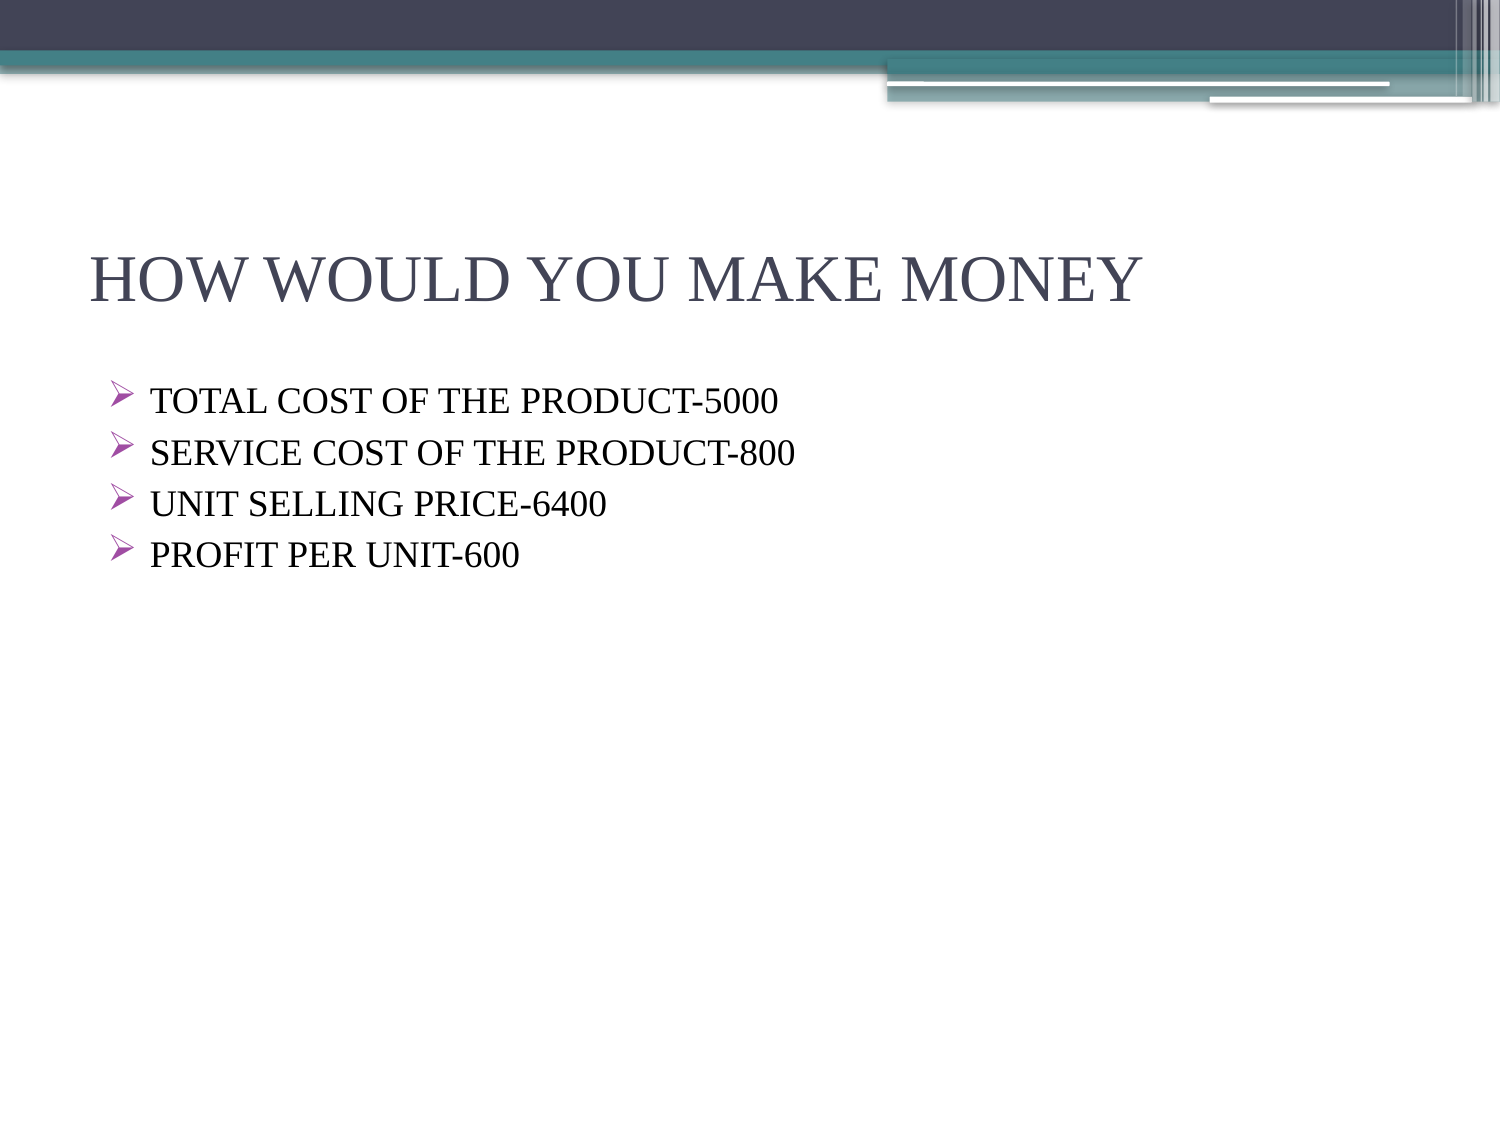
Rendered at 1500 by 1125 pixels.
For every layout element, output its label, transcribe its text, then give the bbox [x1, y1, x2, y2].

list TOTAL COST OF THE PRODUCT-5000 SERVICE COST OF THE PRODUCT-800 UNIT SELLING PRICE-6400 PROFIT PER UNIT-600 [75, 368, 1425, 1079]
title HOW WOULD YOU MAKE MONEY [75, 187, 1425, 363]
